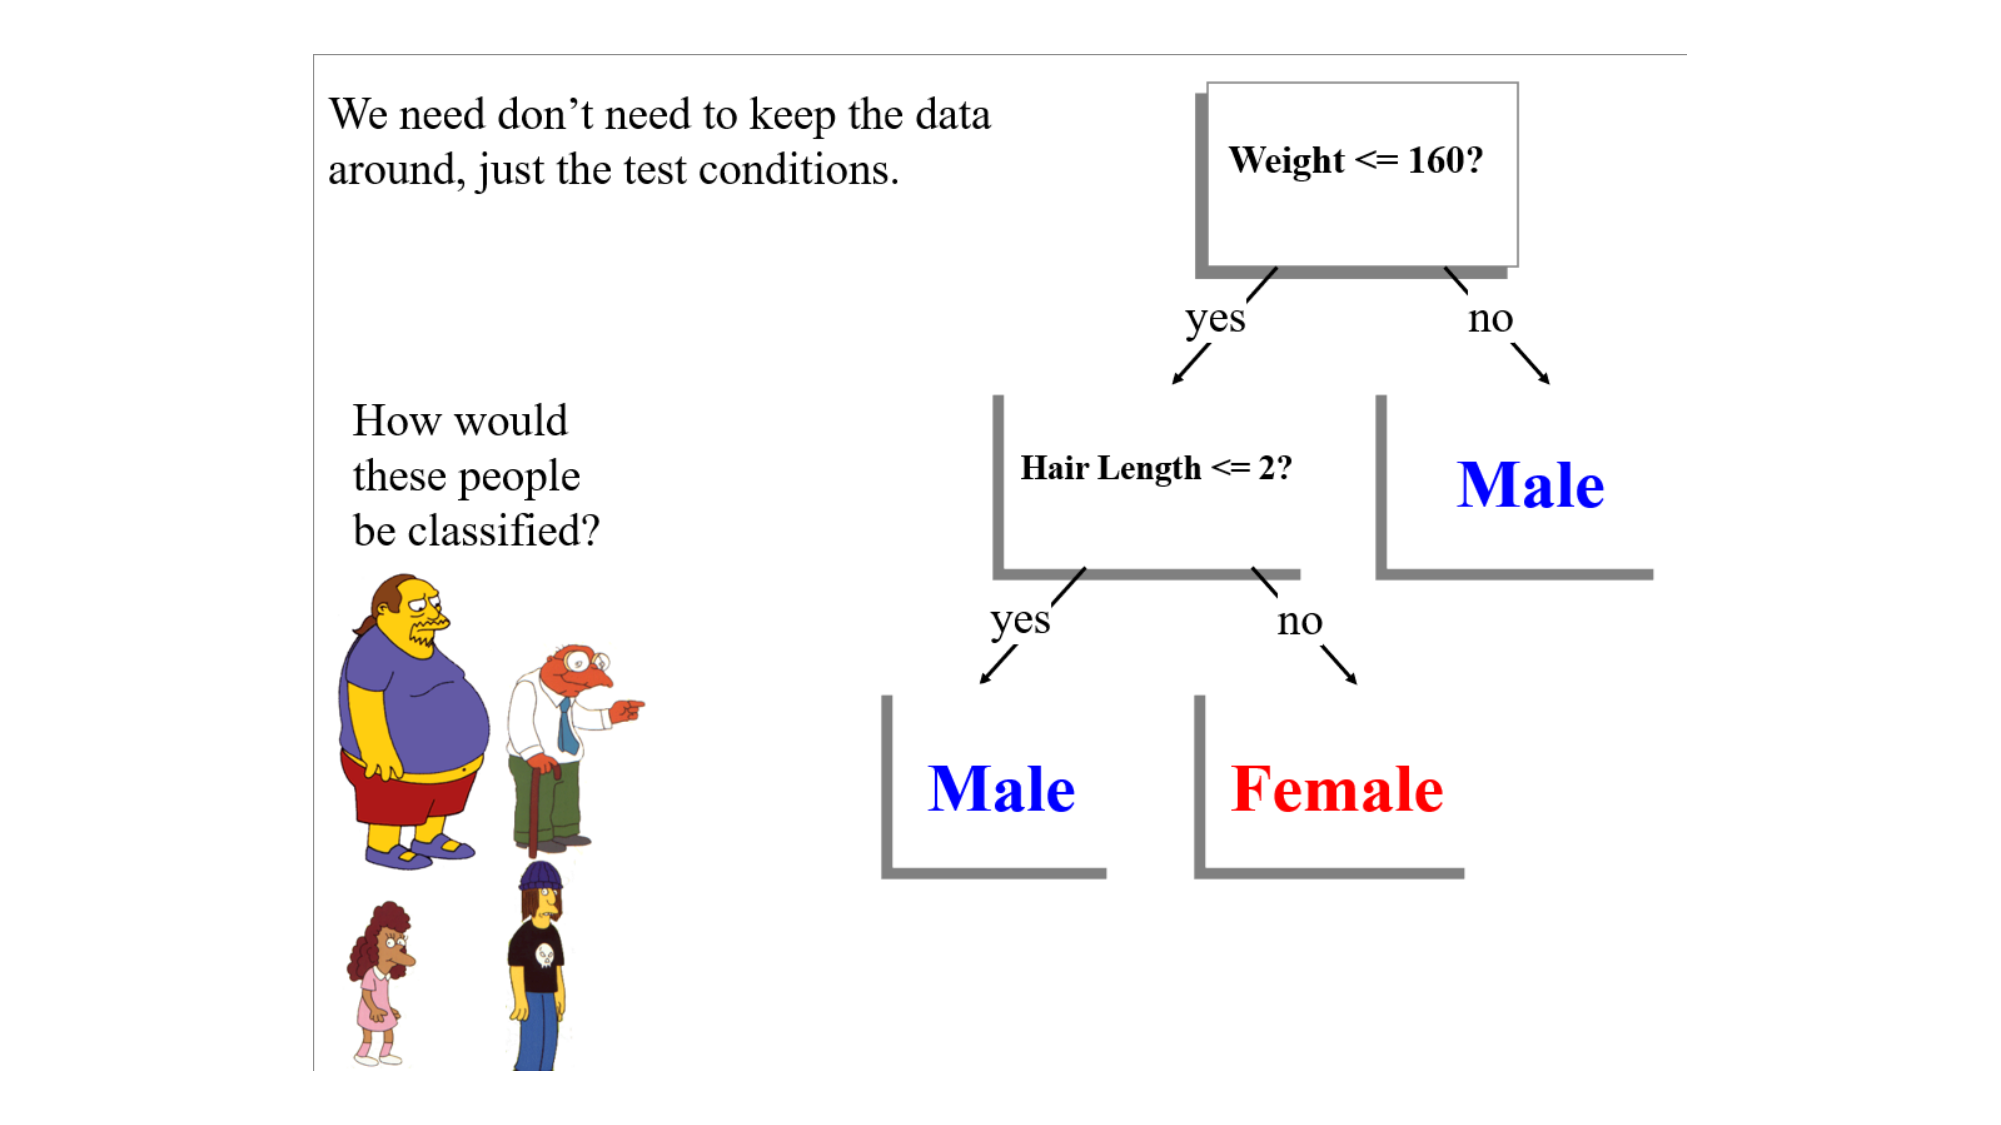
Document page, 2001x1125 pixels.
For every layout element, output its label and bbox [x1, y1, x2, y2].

picture [313, 54, 1687, 1071]
